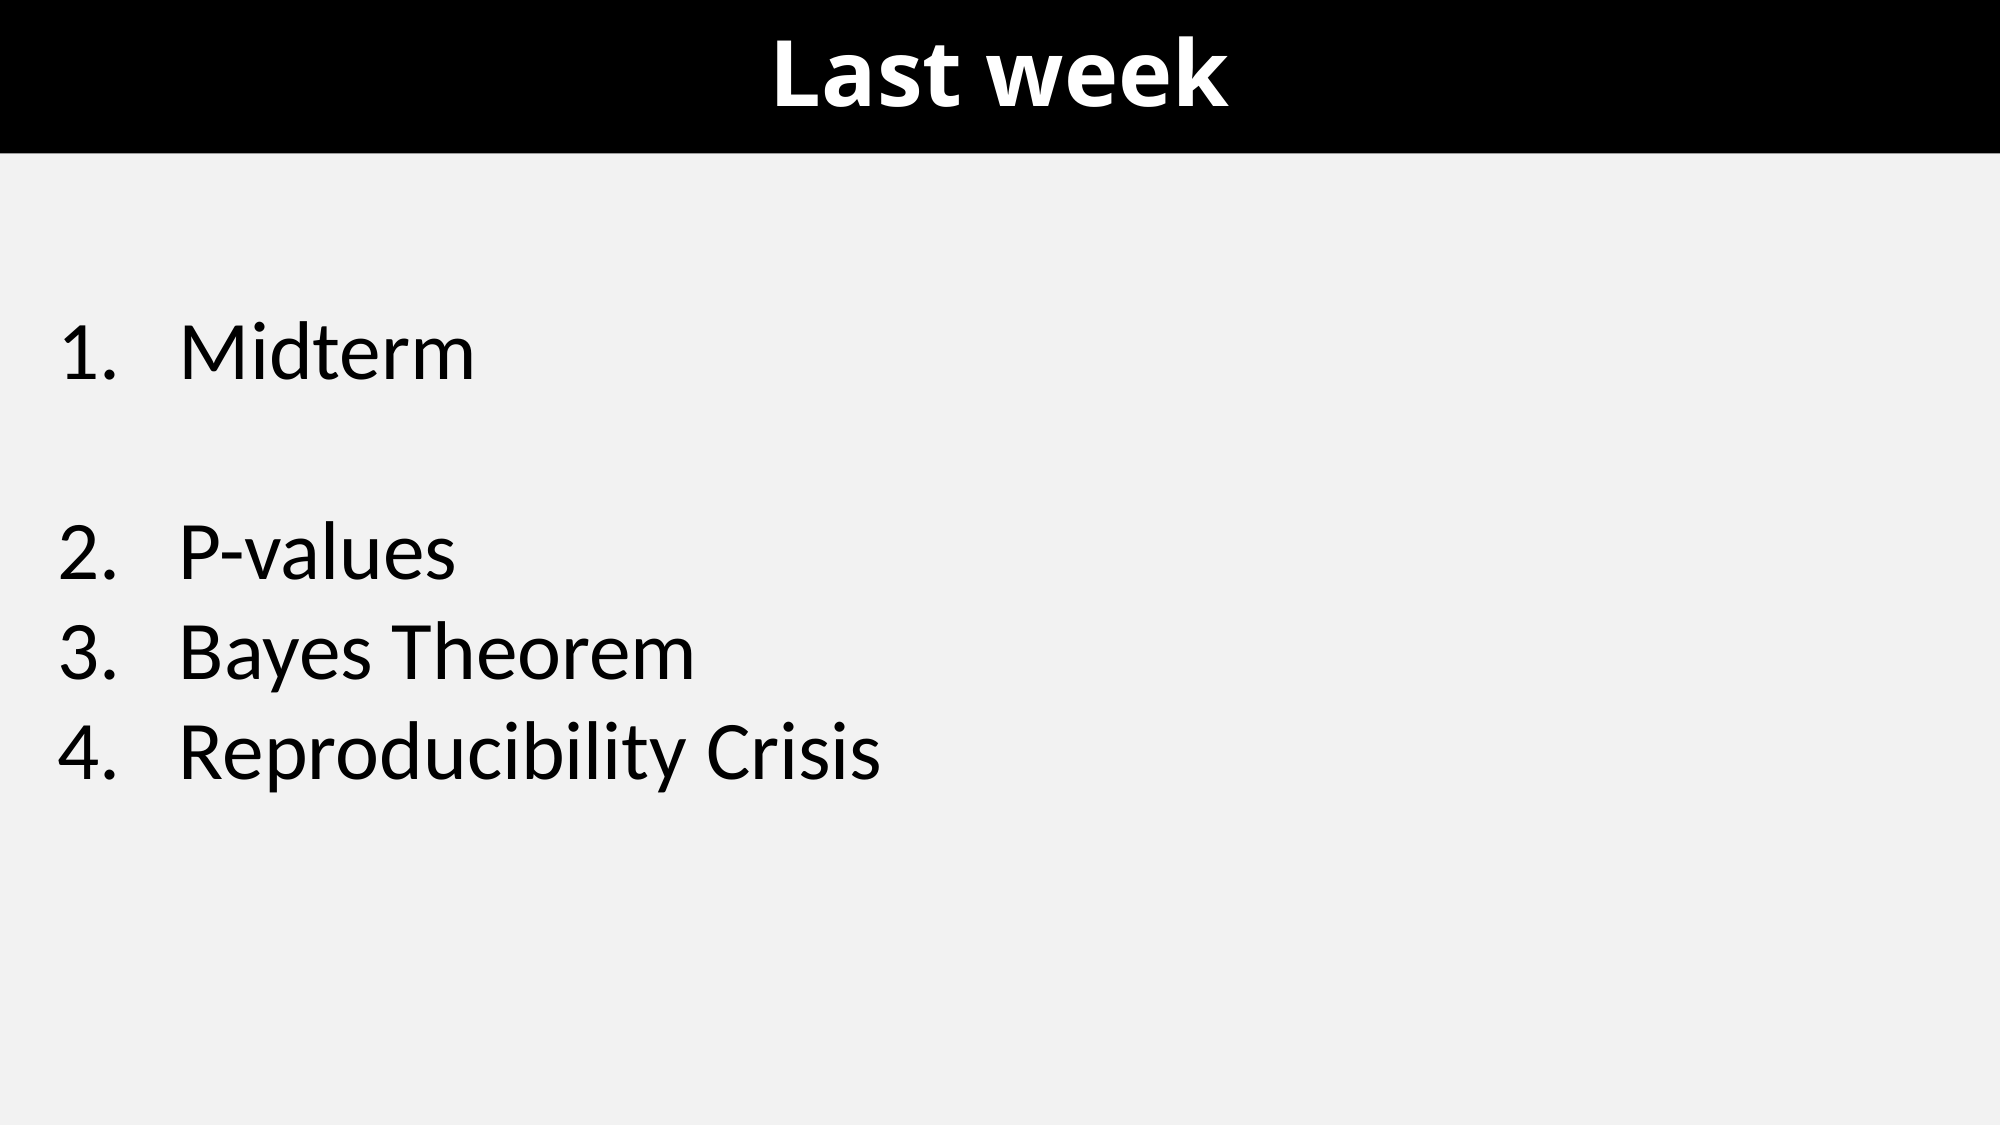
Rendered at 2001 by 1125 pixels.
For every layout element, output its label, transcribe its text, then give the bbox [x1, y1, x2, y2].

title Last week [0, 0, 2000, 154]
text_box Midterm P-values Bayes Theorem Reproducibility Crisis [42, 289, 1950, 804]
